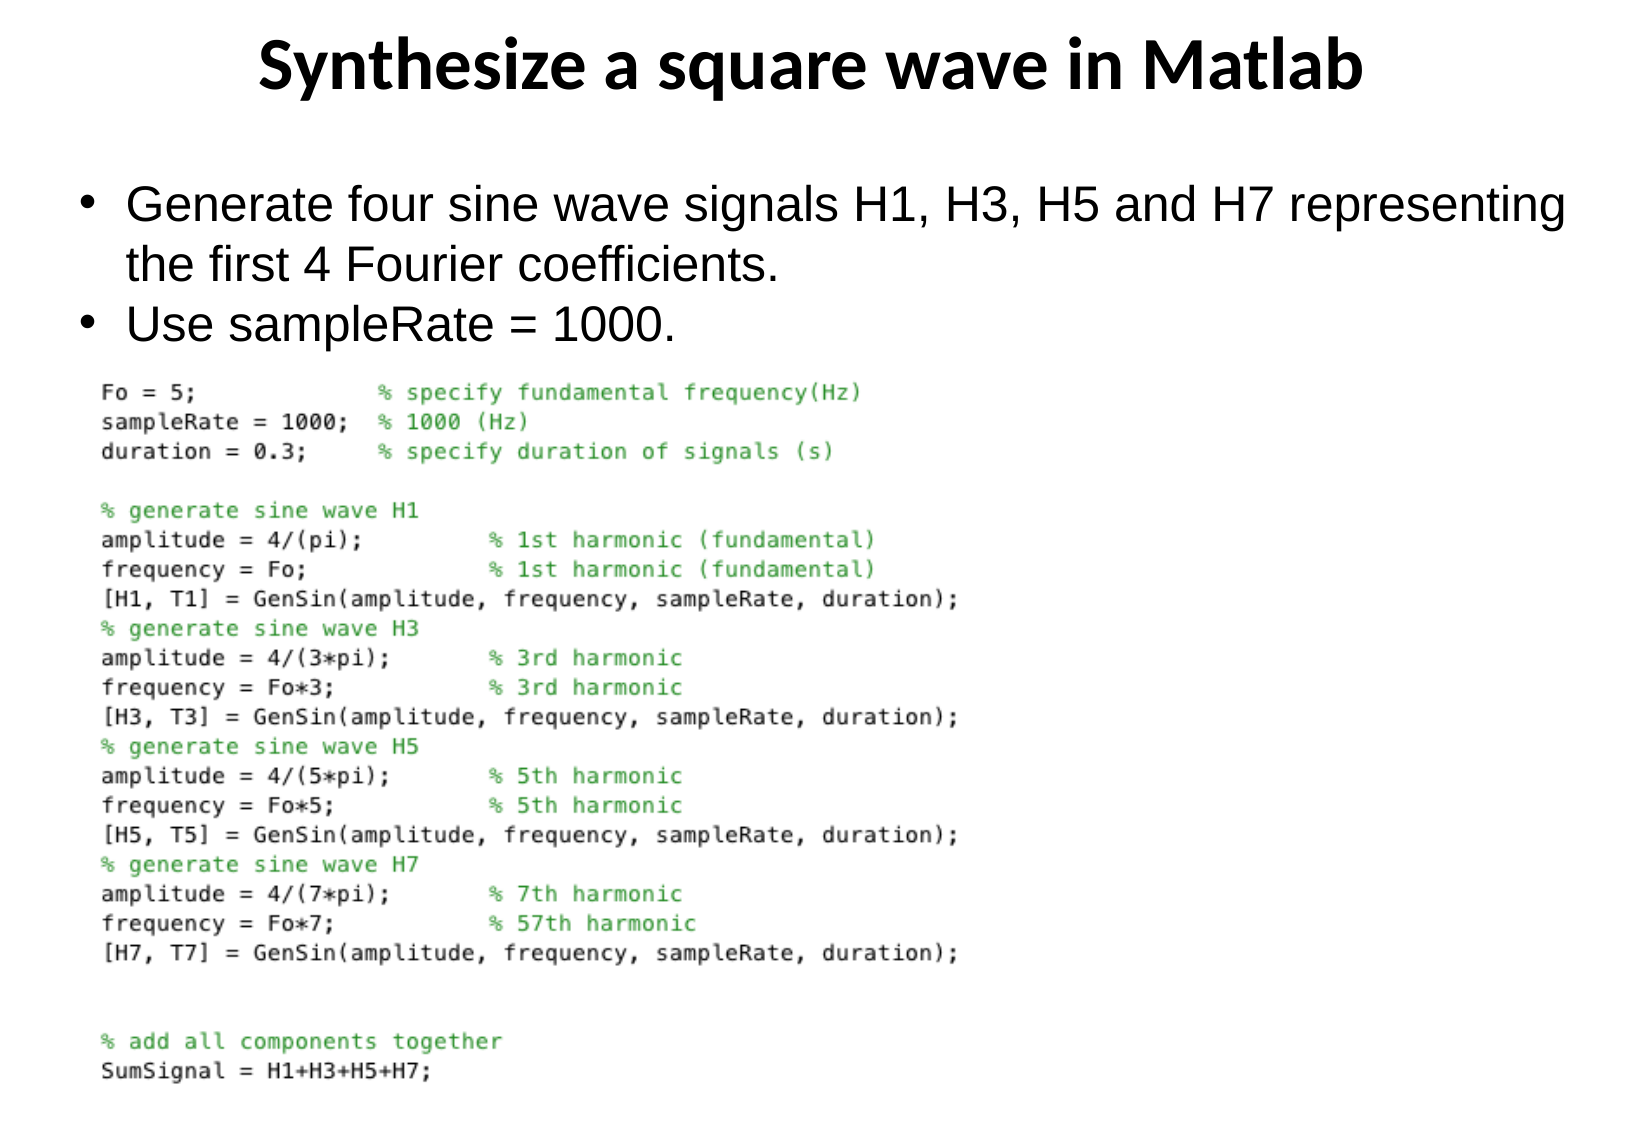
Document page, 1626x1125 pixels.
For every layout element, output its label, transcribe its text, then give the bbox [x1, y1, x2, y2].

text_box Generate four sine wave signals H1, H3, H5 and H7 representing the first 4 Fourier coefficients. Use sampleRate = 1000. [63, 163, 1589, 359]
text_box Synthesize a square wave in Matlab [0, 0, 1625, 119]
picture [77, 362, 1019, 1096]
